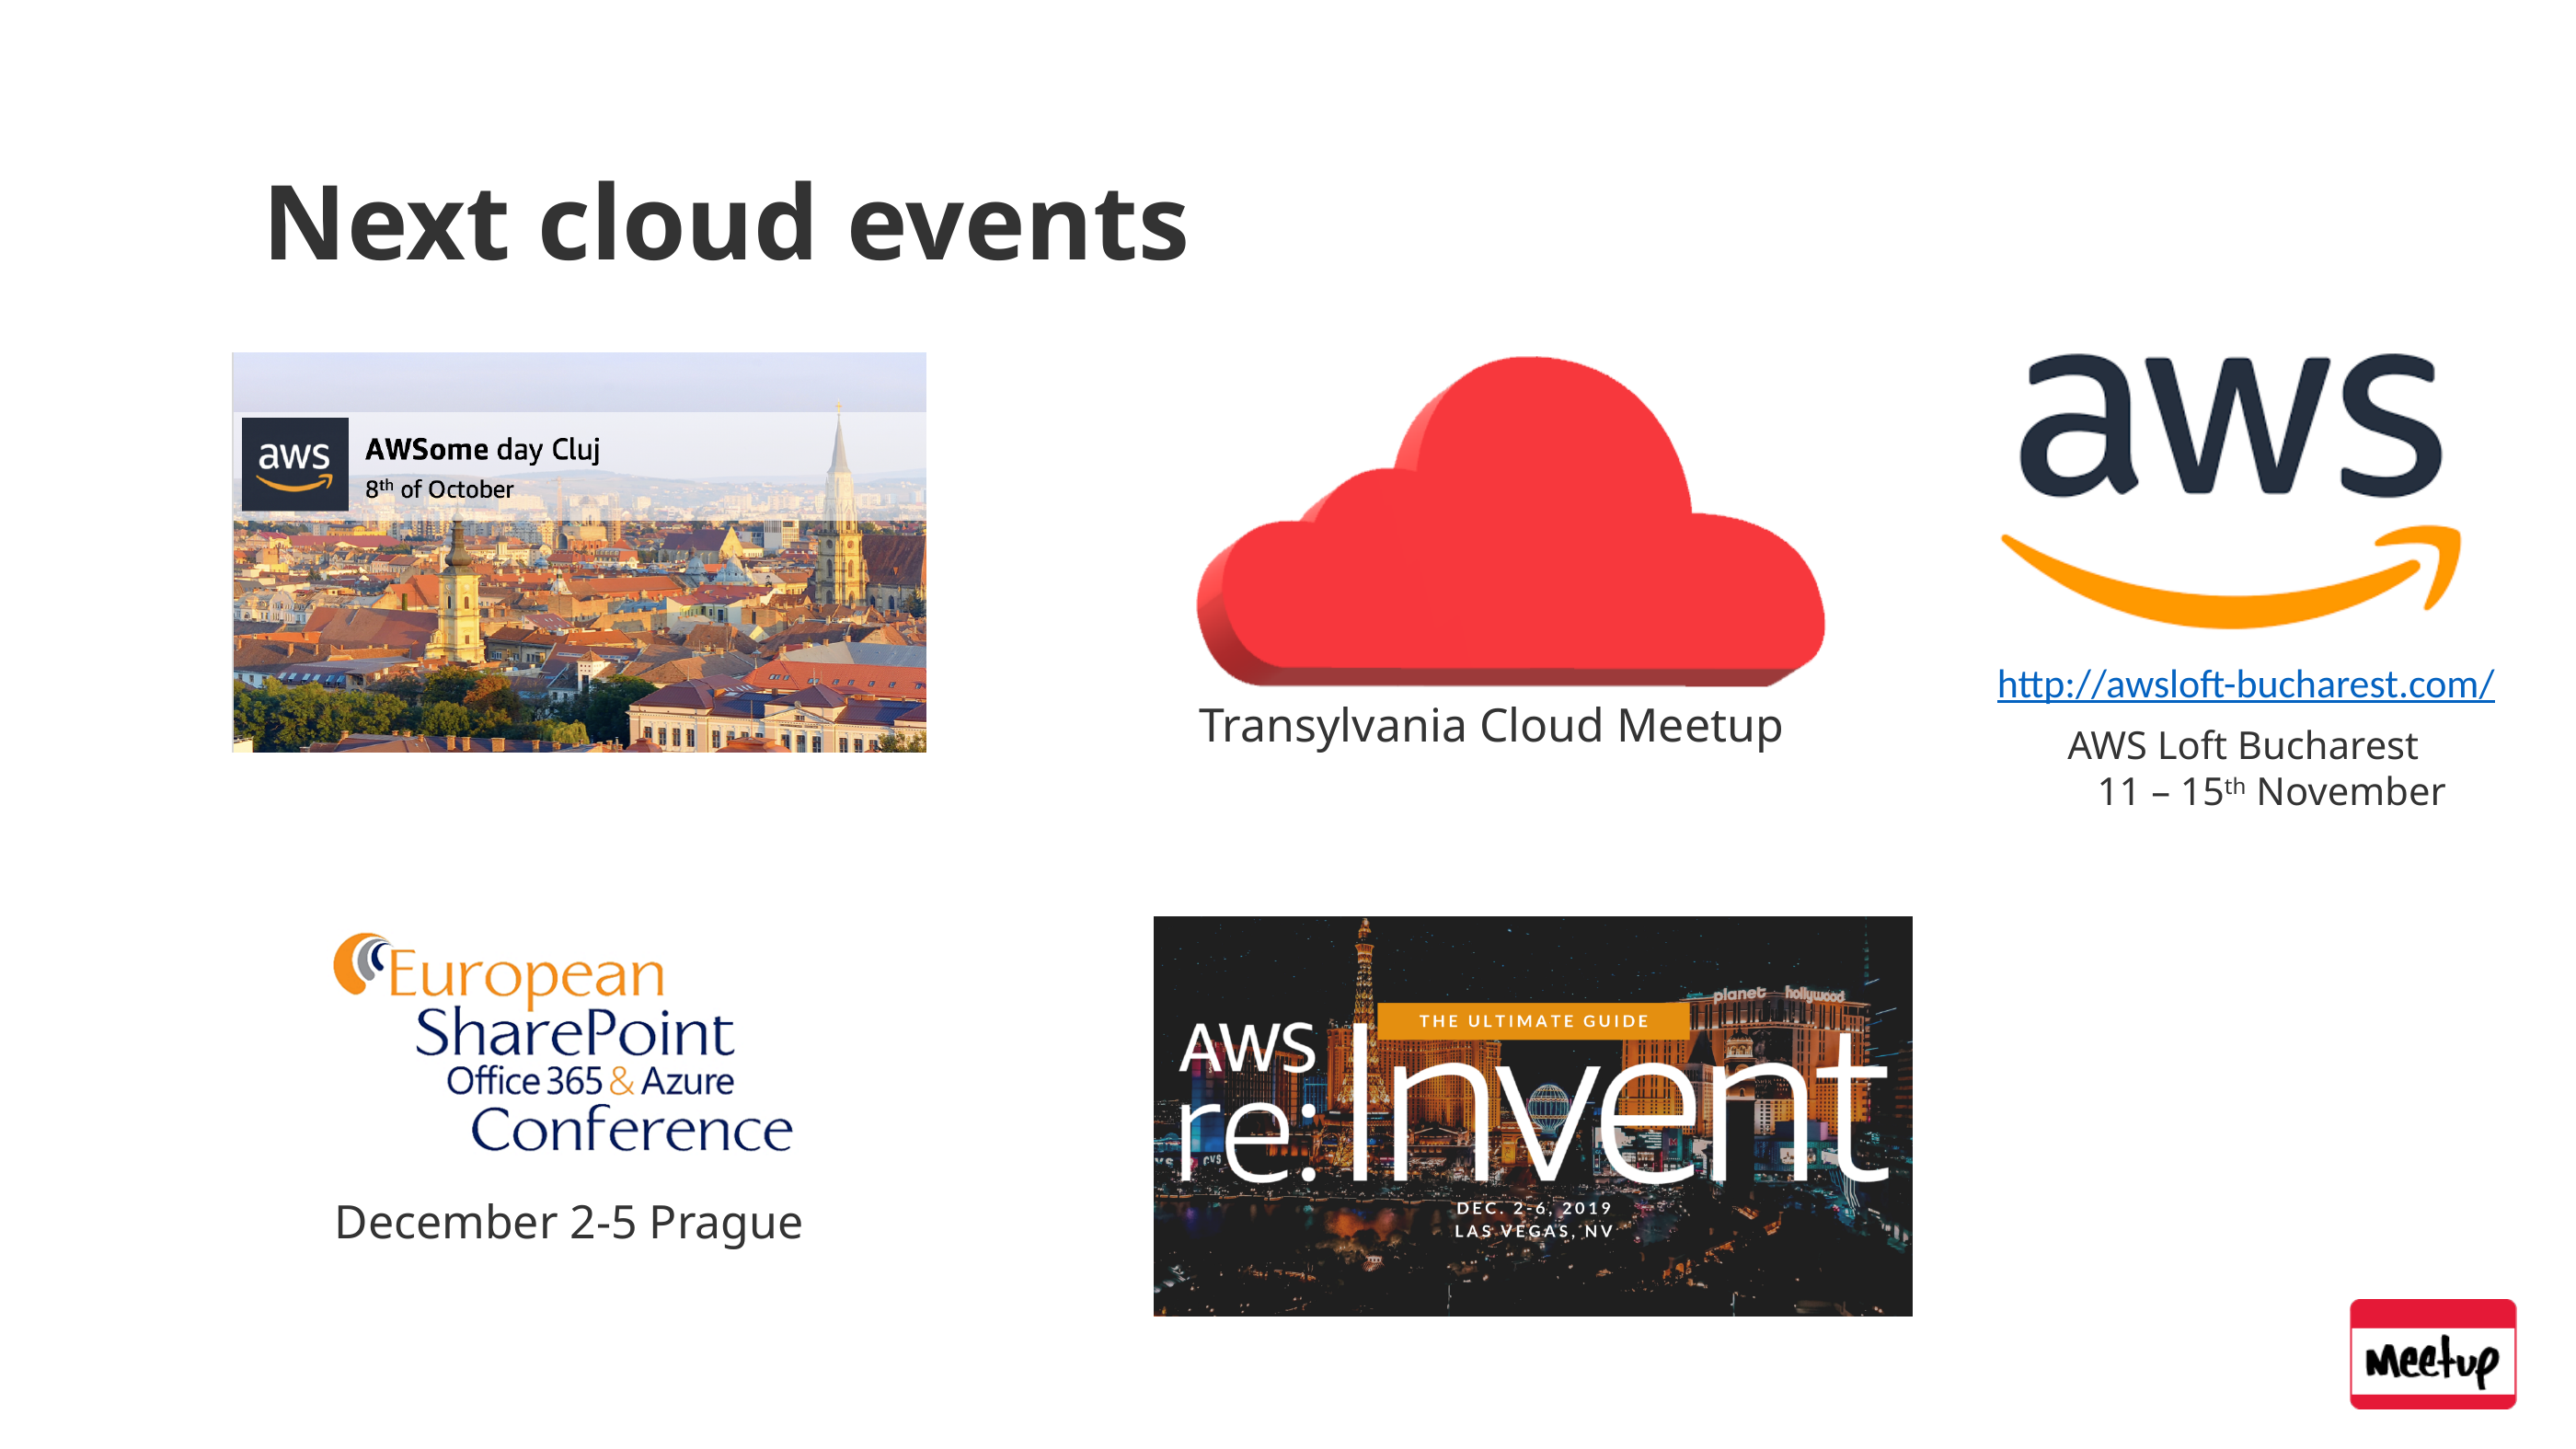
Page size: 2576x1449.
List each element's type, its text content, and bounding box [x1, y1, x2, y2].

picture [279, 864, 880, 1222]
text_box Transylvania Cloud Meetup [1185, 688, 1913, 758]
picture [232, 352, 926, 753]
picture [1999, 352, 2464, 631]
picture [1181, 323, 1864, 723]
text_box Next cloud events [249, 149, 1205, 288]
text_box AWS Loft Bucharest 11 – 15th November [2053, 714, 2460, 821]
text_box http://awsloft-bucharest.com/ [1984, 650, 2510, 713]
text_box December 2-5 Prague [320, 1186, 1045, 1256]
picture [1154, 916, 1913, 1317]
picture [2350, 1299, 2517, 1409]
